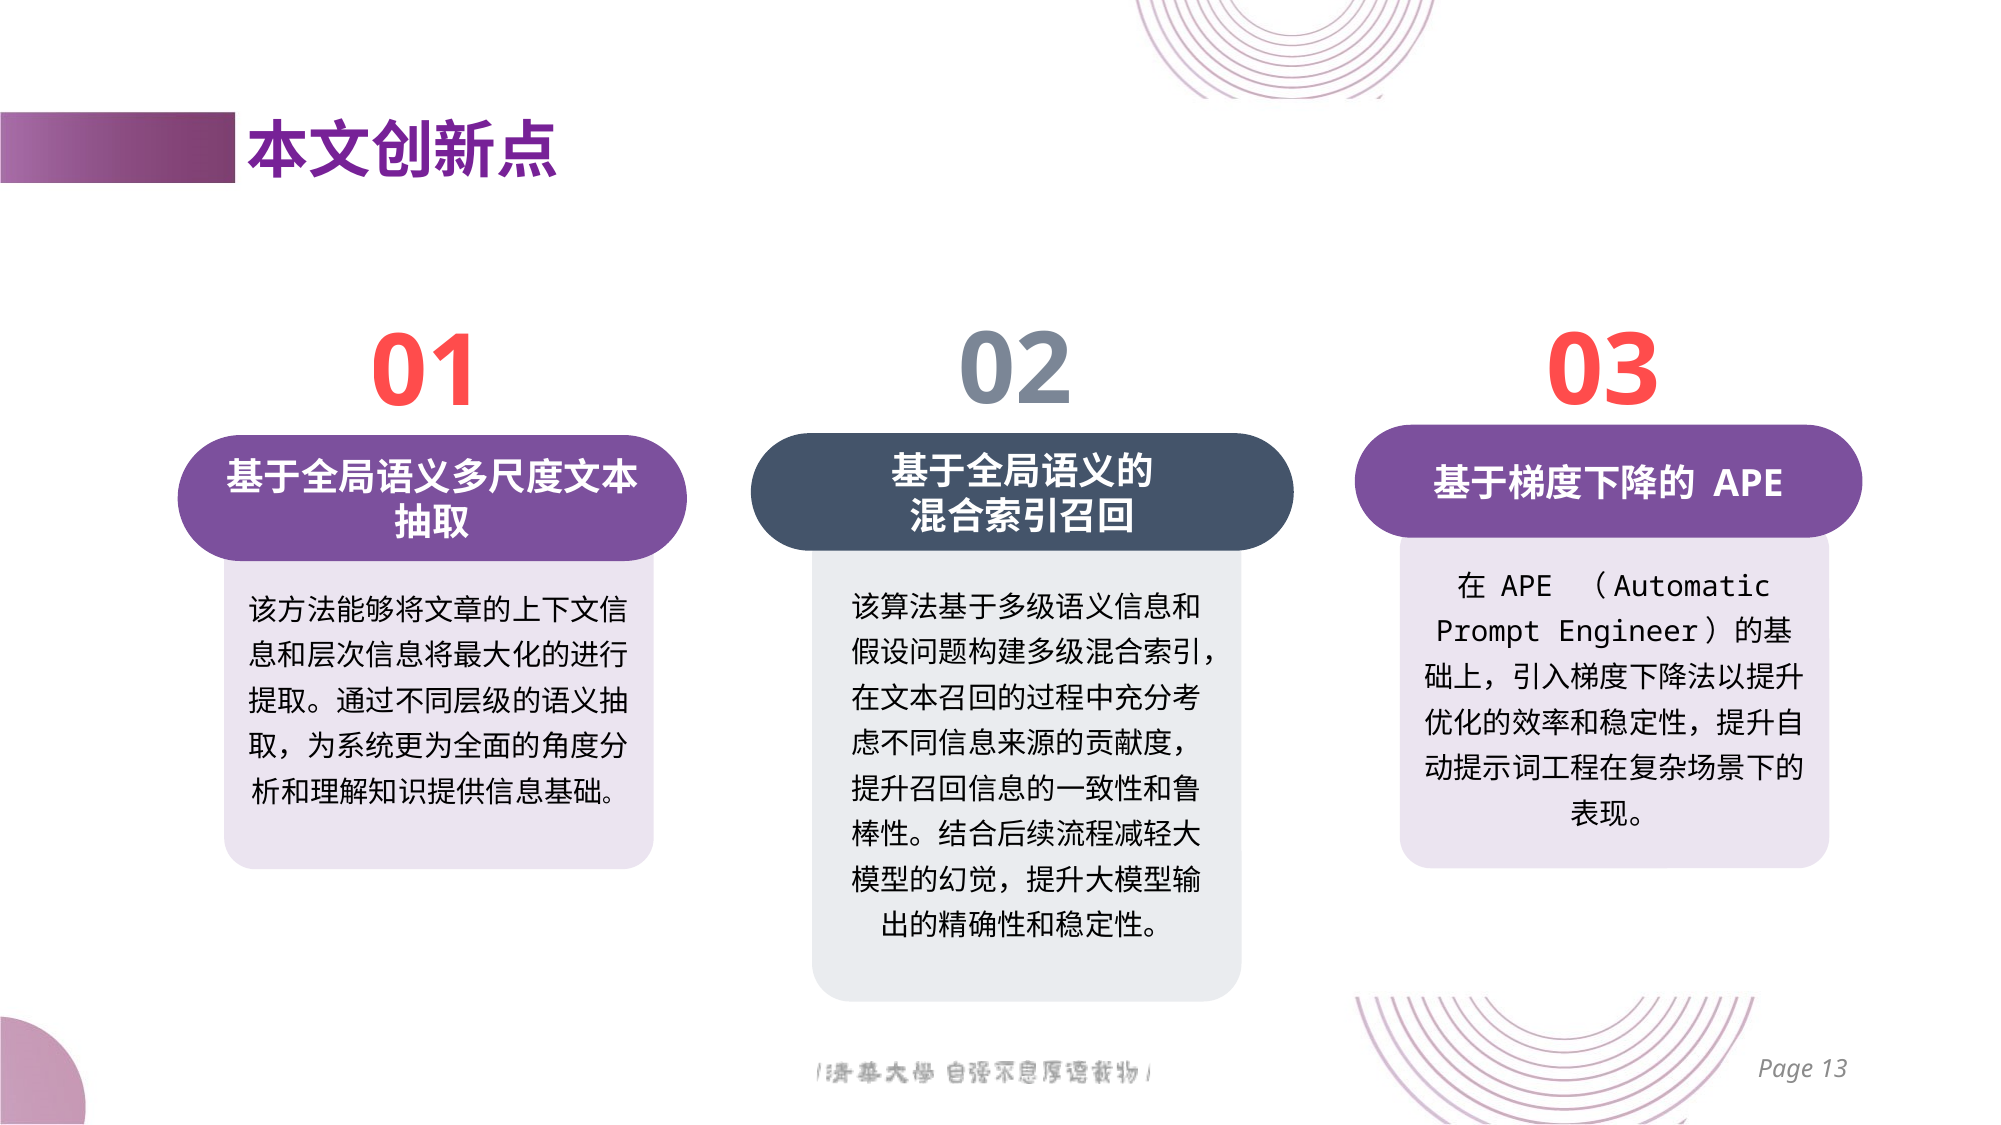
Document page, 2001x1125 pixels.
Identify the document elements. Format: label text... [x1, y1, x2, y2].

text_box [177, 296, 1863, 1002]
picture [0, 0, 2001, 1125]
title 本文创新点 [231, 106, 1153, 198]
slide_number Page 13 [1412, 1039, 1863, 1100]
